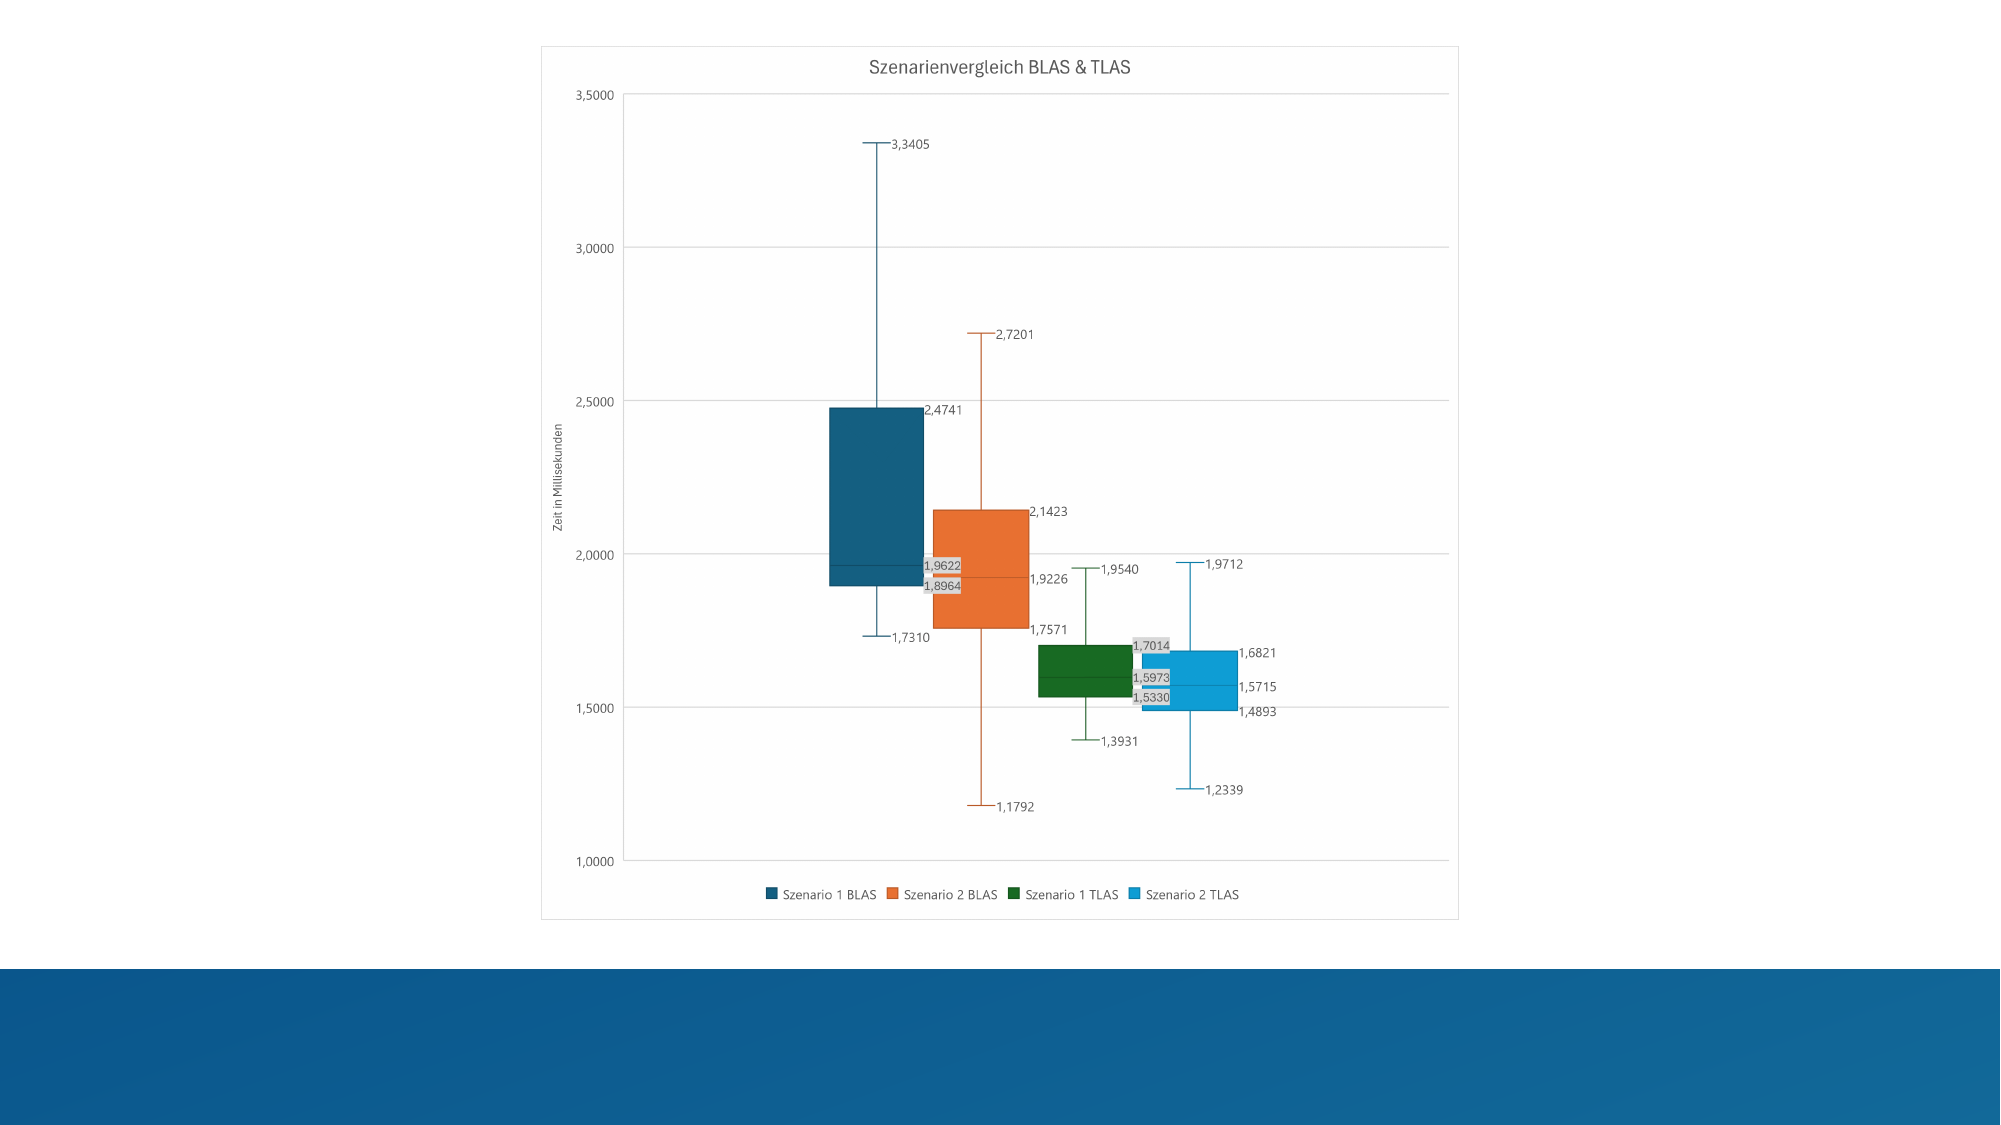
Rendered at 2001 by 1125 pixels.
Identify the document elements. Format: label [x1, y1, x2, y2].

list [540, 45, 1459, 920]
